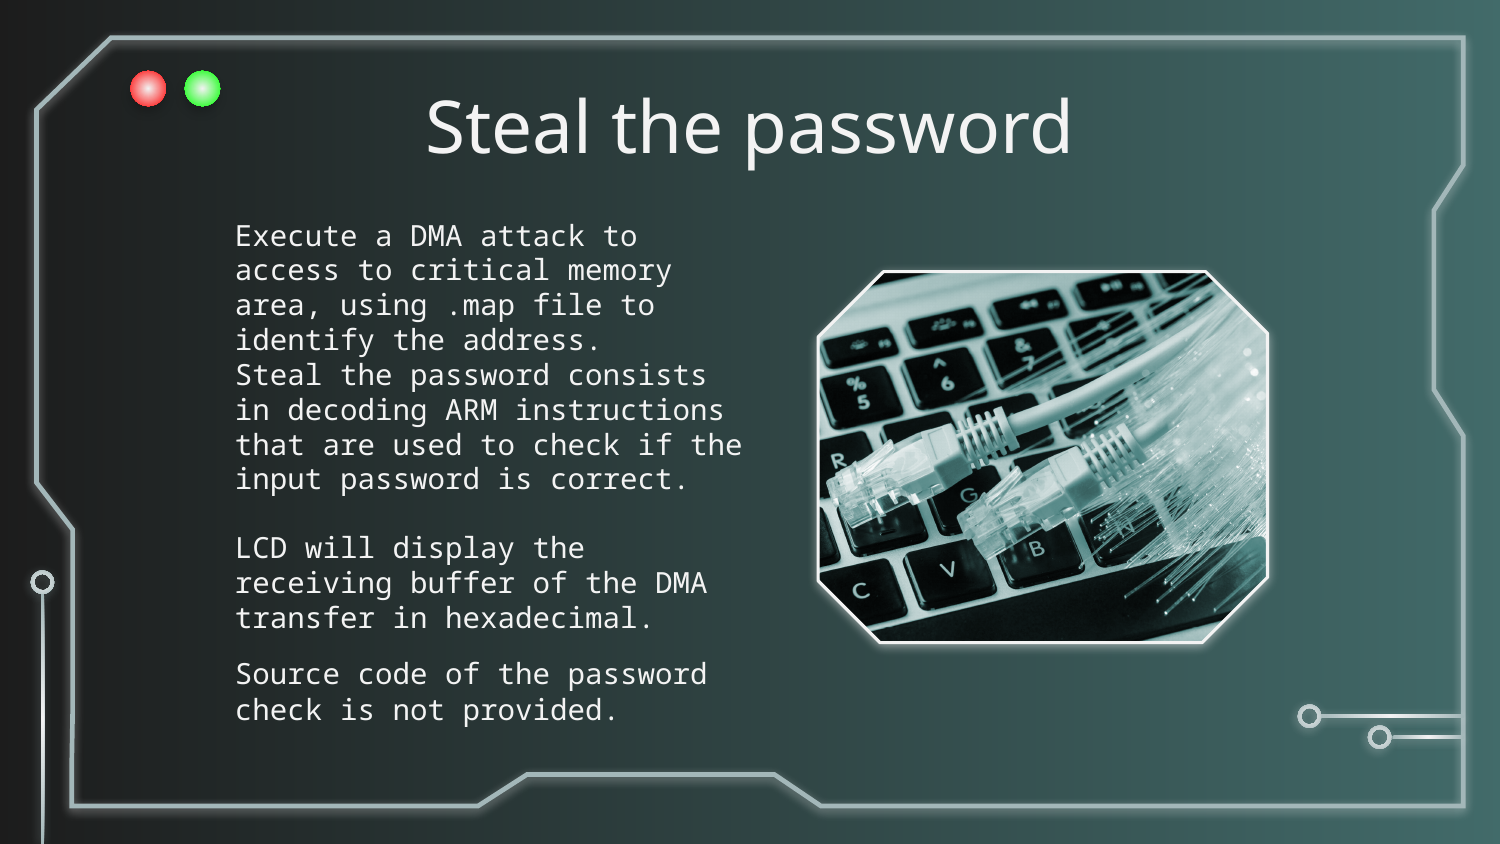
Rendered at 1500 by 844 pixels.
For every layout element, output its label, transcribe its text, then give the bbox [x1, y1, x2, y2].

text_box Source code of the password check is not provided. [220, 640, 761, 726]
text_box [184, 70, 221, 107]
text_box [130, 70, 166, 107]
subtitle Execute a DMA attack to access to critical memory area, using .map file to identify the address. [220, 201, 766, 340]
title Steal the password [118, 88, 1382, 160]
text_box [1297, 704, 1465, 750]
text_box Steal the password consists in decoding ARM instructions that are used to check if the input password is correct. LCD will display the receiving buffer of the DMA transfer in hexadecimal. [219, 340, 766, 481]
picture [817, 271, 1268, 643]
